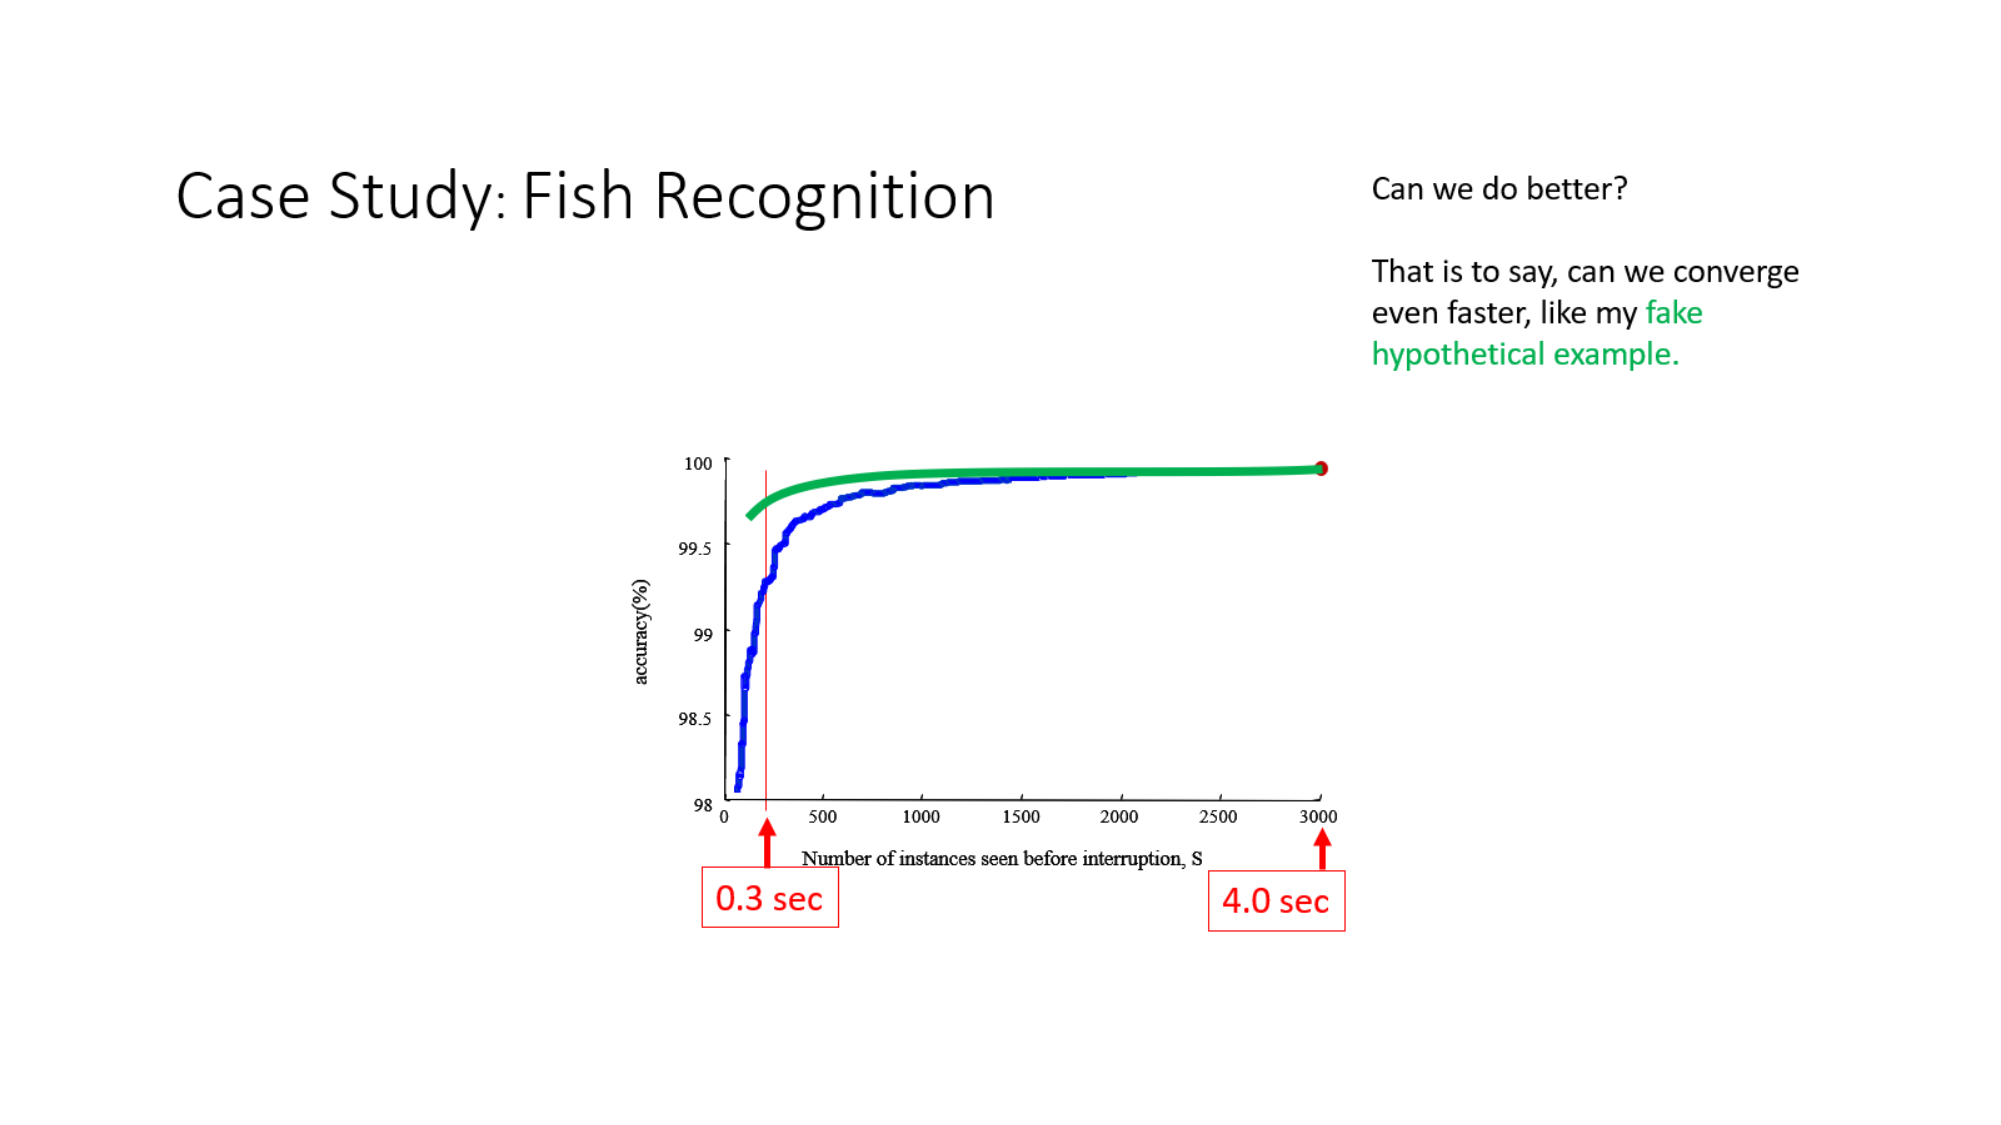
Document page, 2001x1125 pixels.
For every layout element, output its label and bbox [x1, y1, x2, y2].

picture [159, 162, 1841, 963]
